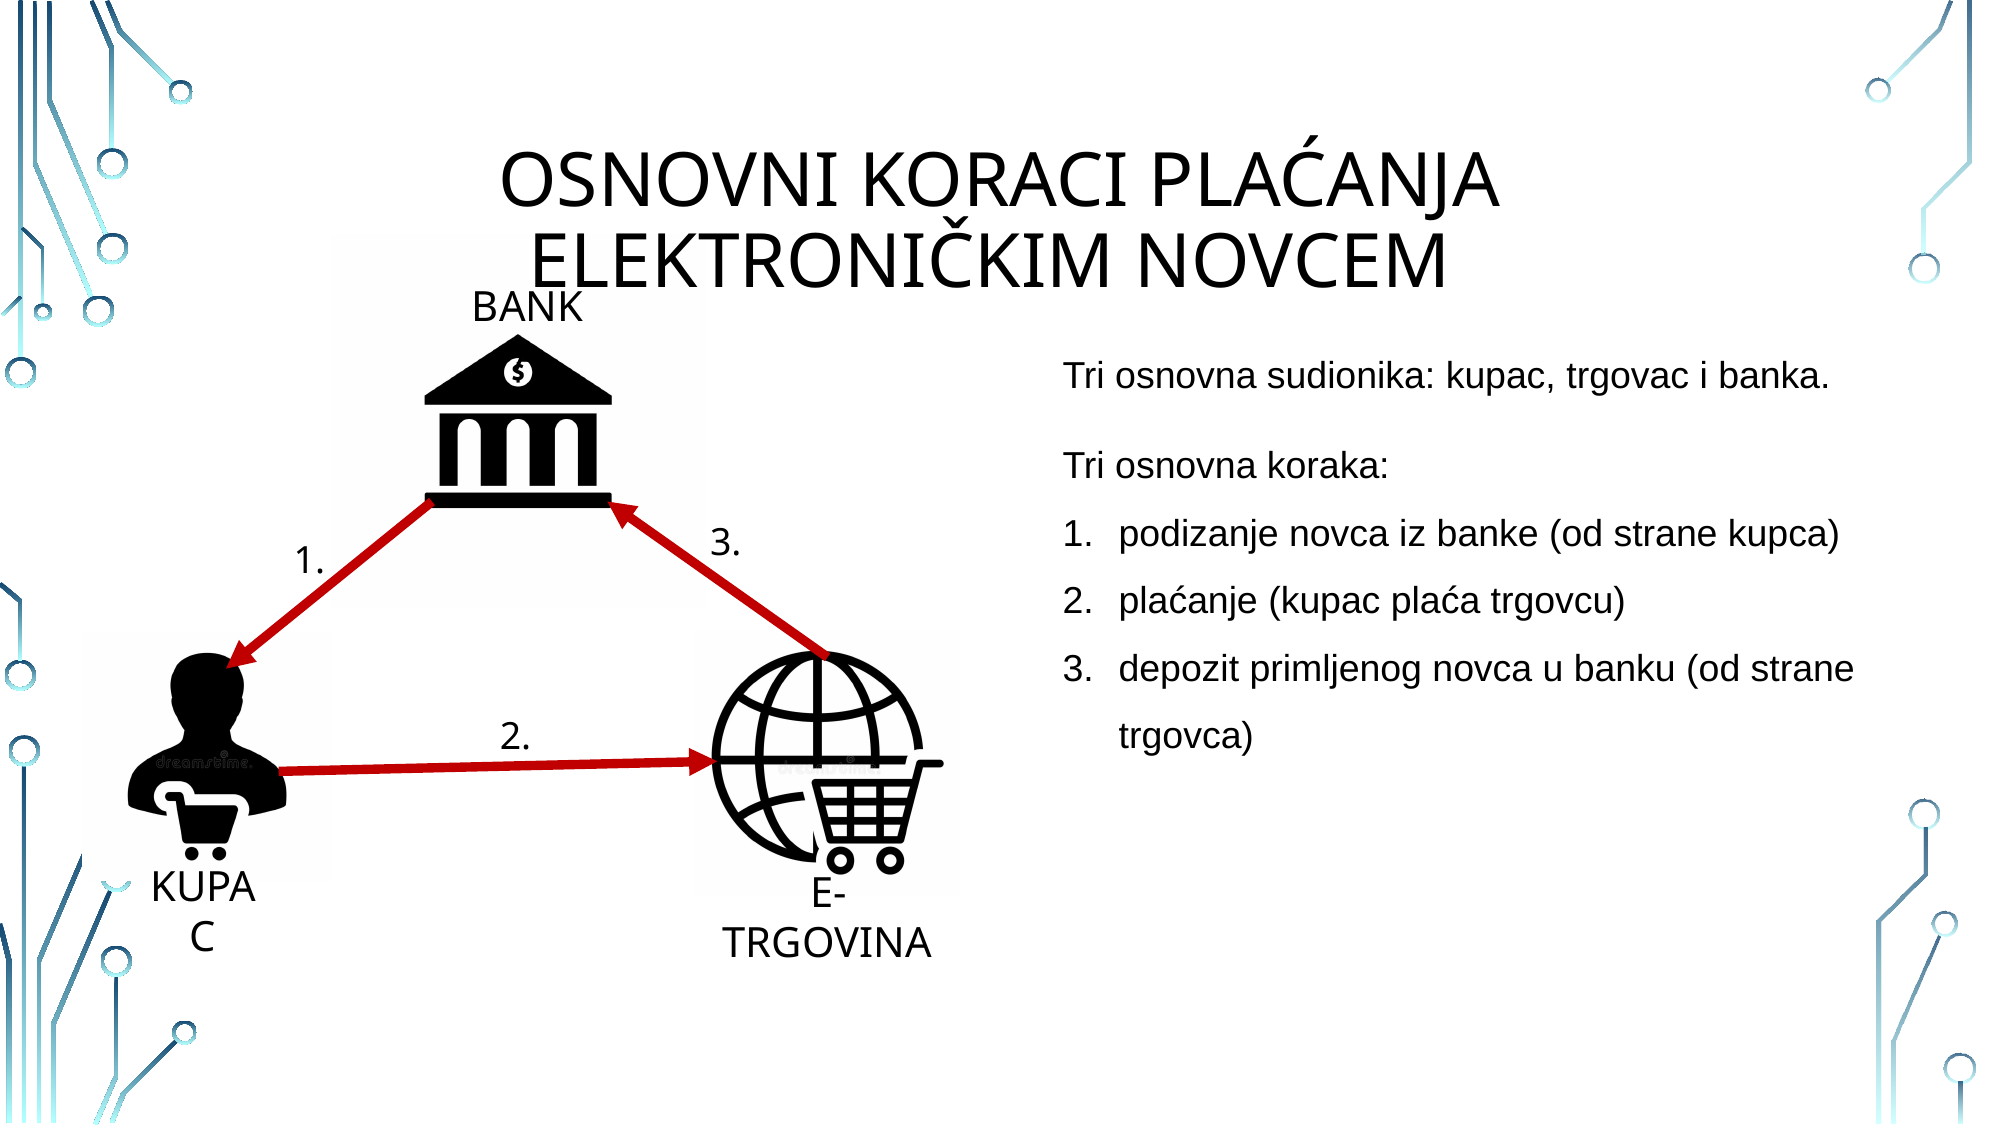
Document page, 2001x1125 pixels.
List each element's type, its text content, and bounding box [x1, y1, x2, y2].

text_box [278, 760, 718, 772]
picture [330, 234, 705, 608]
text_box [607, 501, 828, 658]
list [82, 632, 332, 882]
text_box Tri osnovna sudionika: kupac, trgovac i banka. Tri osnovna koraka: podizanje novca iz banke (od strane kupca) plaćanje (kupac plaća trgovcu) depozit primljenog novca u banku (od strane trgovca) [1047, 343, 1956, 809]
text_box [225, 501, 433, 669]
text_box E-TRGOVINA [695, 895, 960, 974]
title Osnovni koraci plaćanja elektroničkim novcem [187, 101, 1813, 344]
text_box KUPAC [127, 882, 279, 968]
text_box 2. [485, 704, 551, 760]
picture [694, 629, 961, 895]
